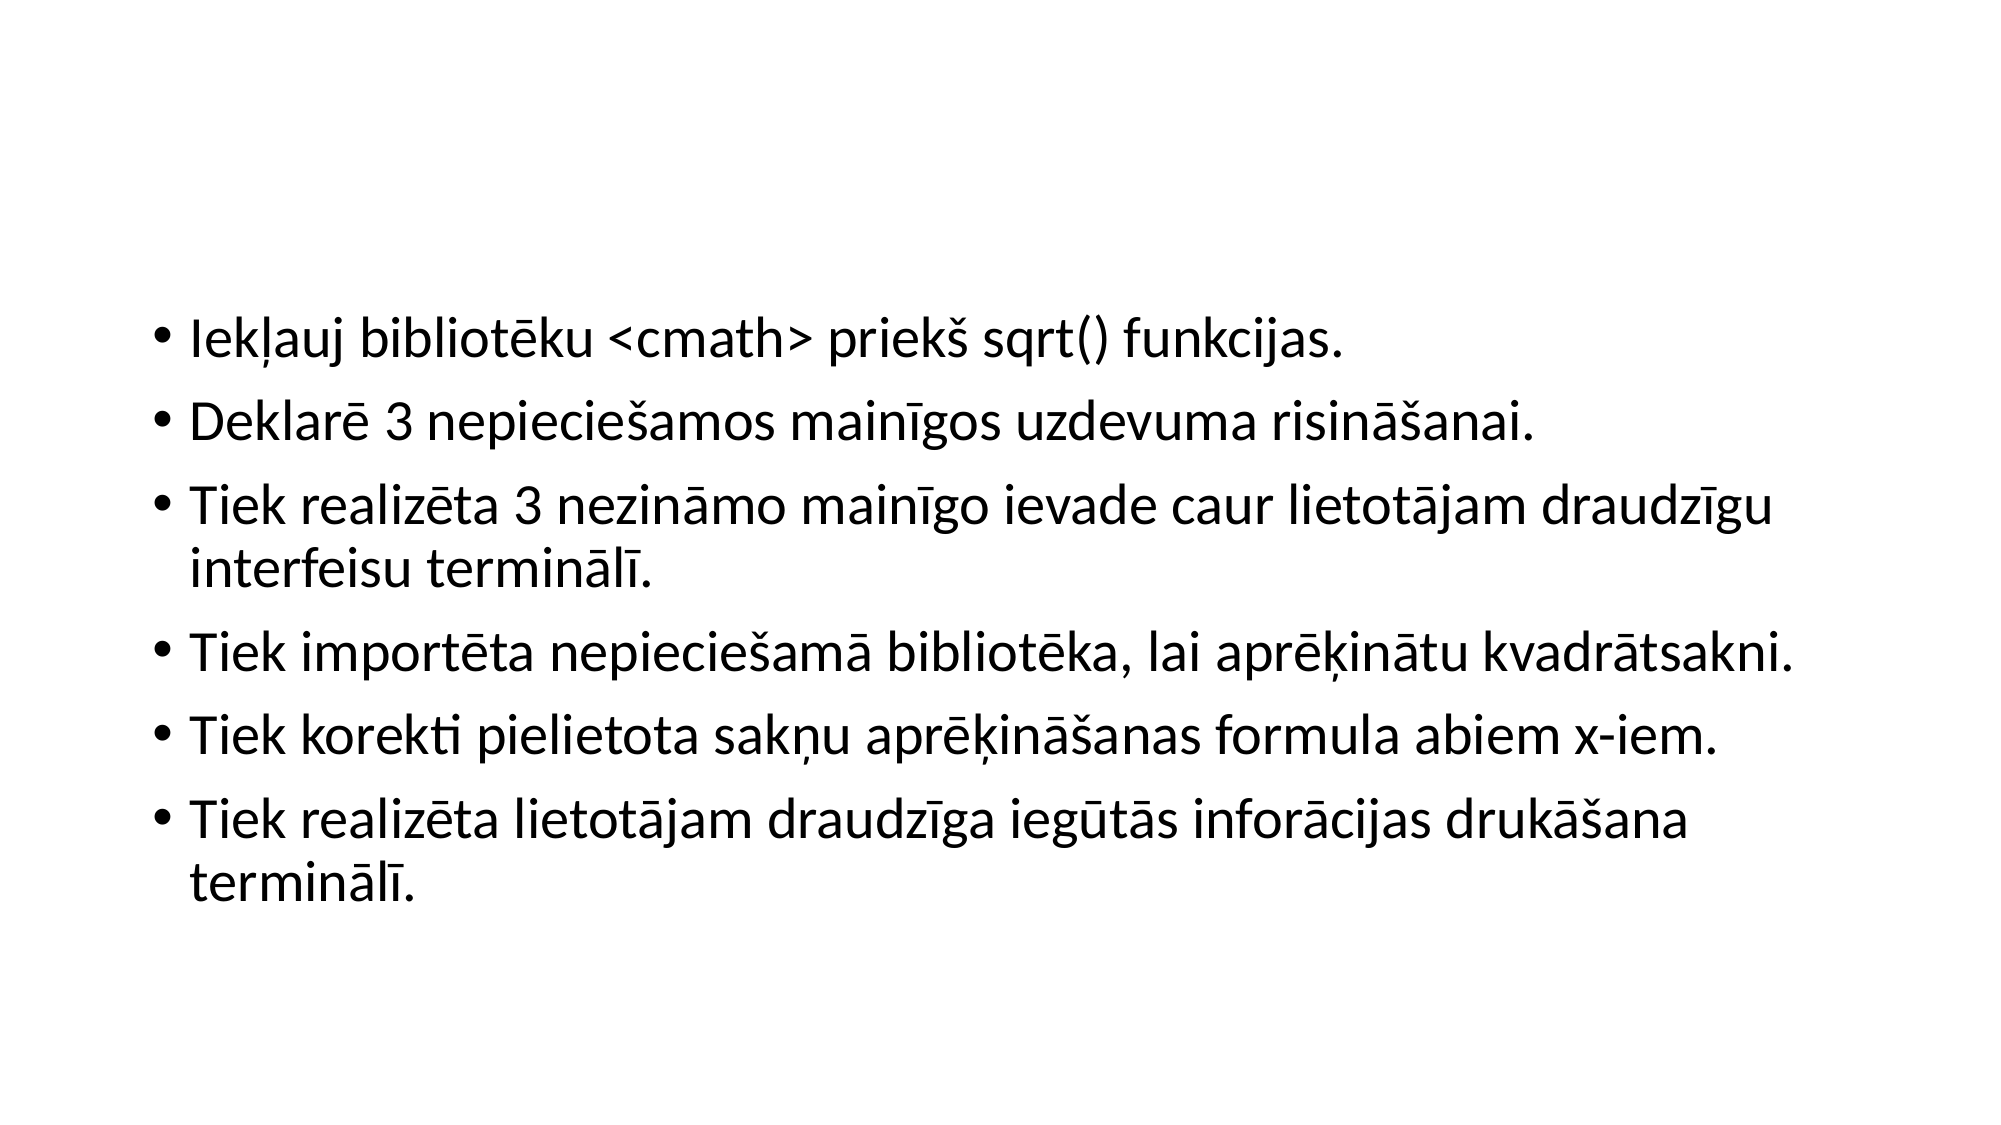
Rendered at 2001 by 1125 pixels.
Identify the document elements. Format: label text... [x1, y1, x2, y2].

list Iekļauj bibliotēku <cmath> priekš sqrt() funkcijas. Deklarē 3 nepieciešamos mainīgos uzdevuma risināšanai. Tiek realizēta 3 nezināmo mainīgo ievade caur lietotājam draudzīgu interfeisu terminālī. Tiek importēta nepieciešamā bibliotēka, lai aprēķinātu kvadrātsakni. Tiek korekti pielietota sakņu aprēķināšanas formula abiem x-iem. Tiek realizēta lietotājam draudzīga iegūtās inforācijas drukāšana terminālī. [137, 299, 1863, 1014]
